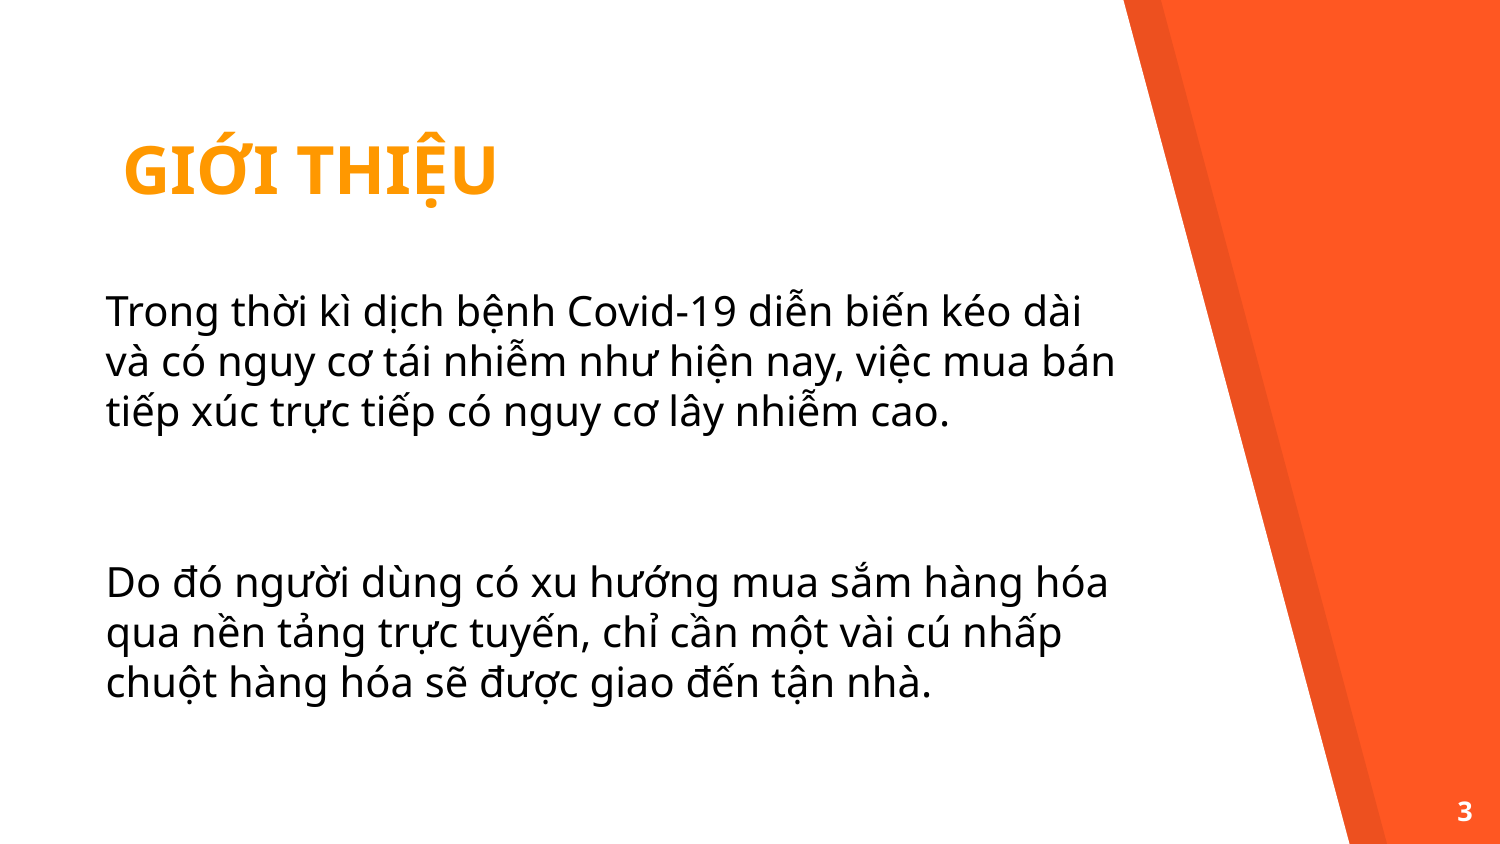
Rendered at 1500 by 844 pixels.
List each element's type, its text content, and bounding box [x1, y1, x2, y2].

text_box Do đó người dùng có xu hướng mua sắm hàng hóa qua nền tảng trực tuyến, chỉ cần một vài cú nhấp chuột hàng hóa sẽ được giao đến tận nhà. [90, 548, 1178, 714]
text_box Trong thời kì dịch bệnh Covid-19 diễn biến kéo dài và có nguy cơ tái nhiễm như hiện nay, việc mua bán tiếp xúc trực tiếp có nguy cơ lây nhiễm cao. [90, 277, 1152, 443]
text_box GIỚI THIỆU [107, 117, 588, 223]
slide_number 3 [1397, 779, 1488, 844]
